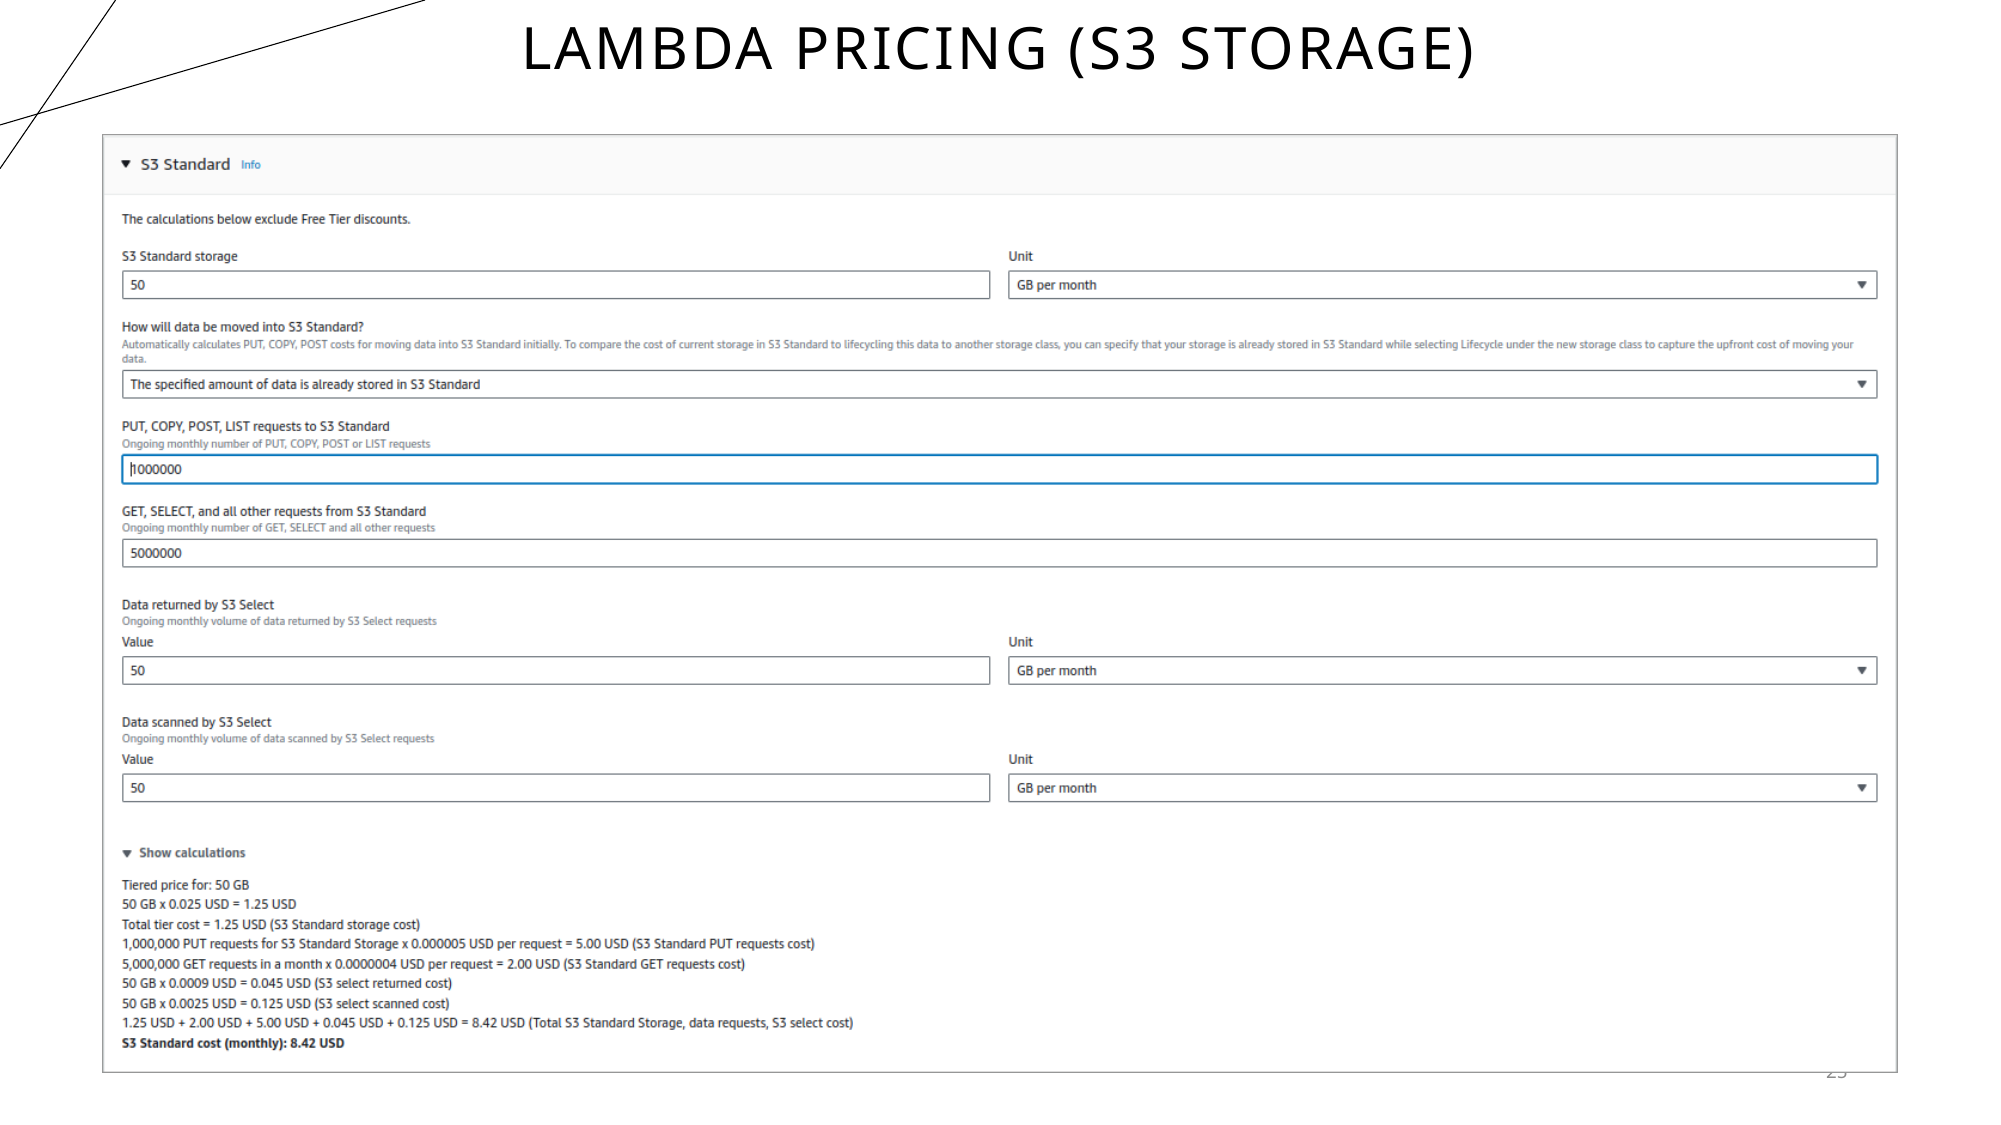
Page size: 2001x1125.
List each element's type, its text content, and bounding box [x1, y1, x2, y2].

picture [102, 134, 1898, 1073]
title Lambda PRicing (s3 storage) [137, 0, 1863, 134]
slide_number 25 [1412, 1073, 1863, 1103]
